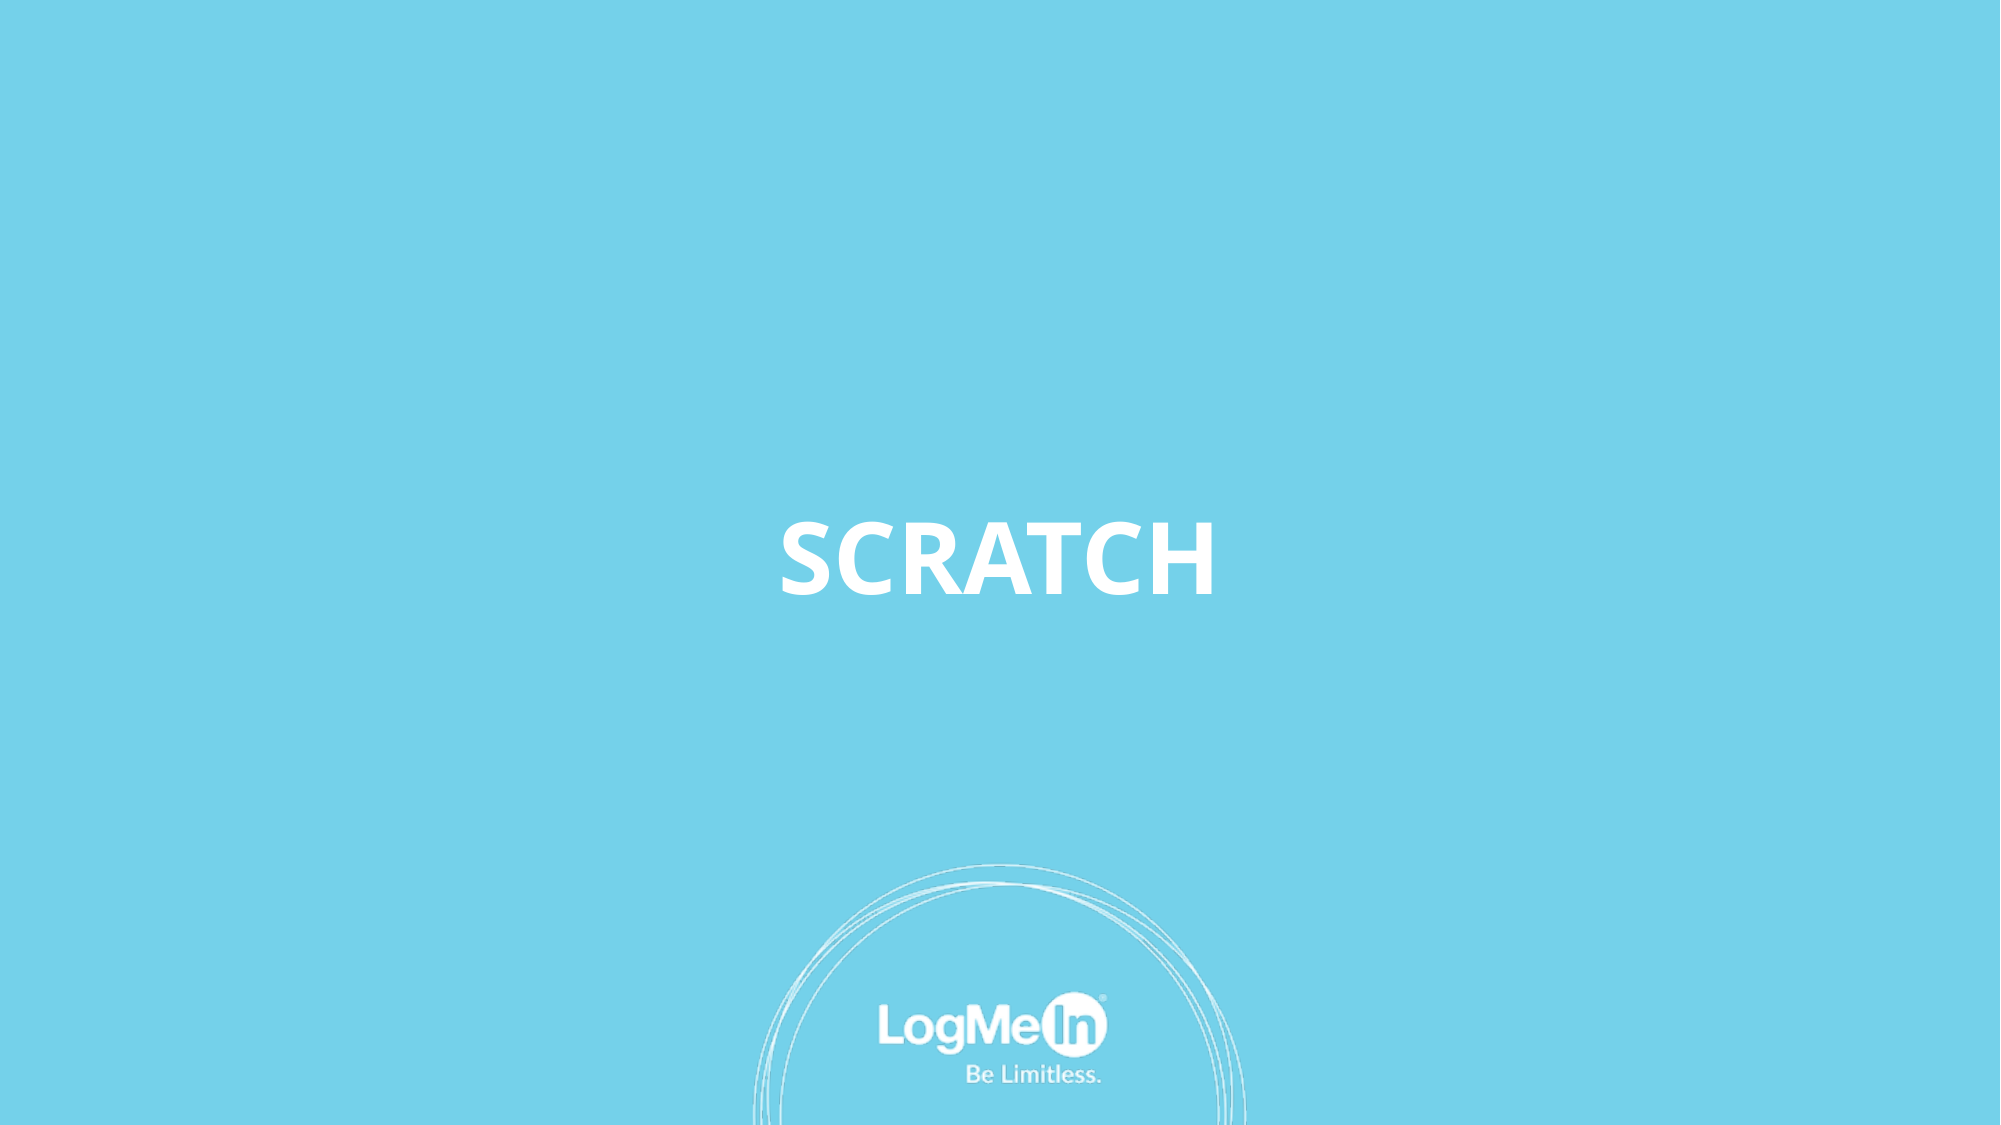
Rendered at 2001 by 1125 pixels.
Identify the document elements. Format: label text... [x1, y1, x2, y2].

title SCRATCH [99, 304, 1900, 821]
picture [744, 854, 1256, 1125]
